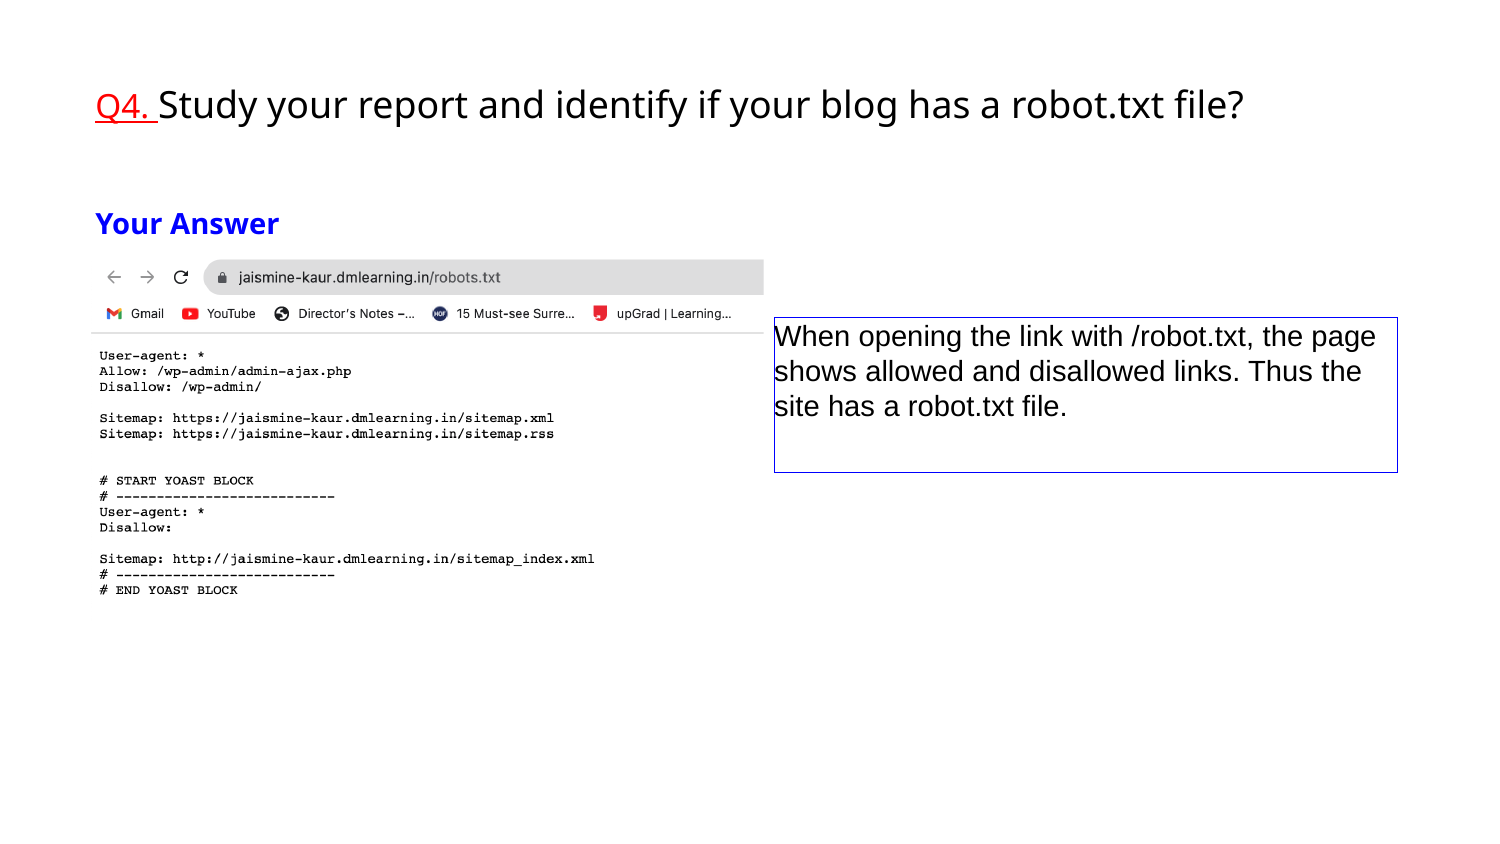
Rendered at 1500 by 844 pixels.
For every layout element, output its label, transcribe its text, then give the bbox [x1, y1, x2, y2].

picture [90, 258, 764, 622]
text_box Your Answer [80, 190, 426, 256]
text_box When opening the link with /robot.txt, the page shows allowed and disallowed links. Thus the site has a robot.txt file. [774, 317, 1398, 473]
text_box Q4. Study your report and identify if your blog has a robot.txt file? [80, 65, 1425, 141]
